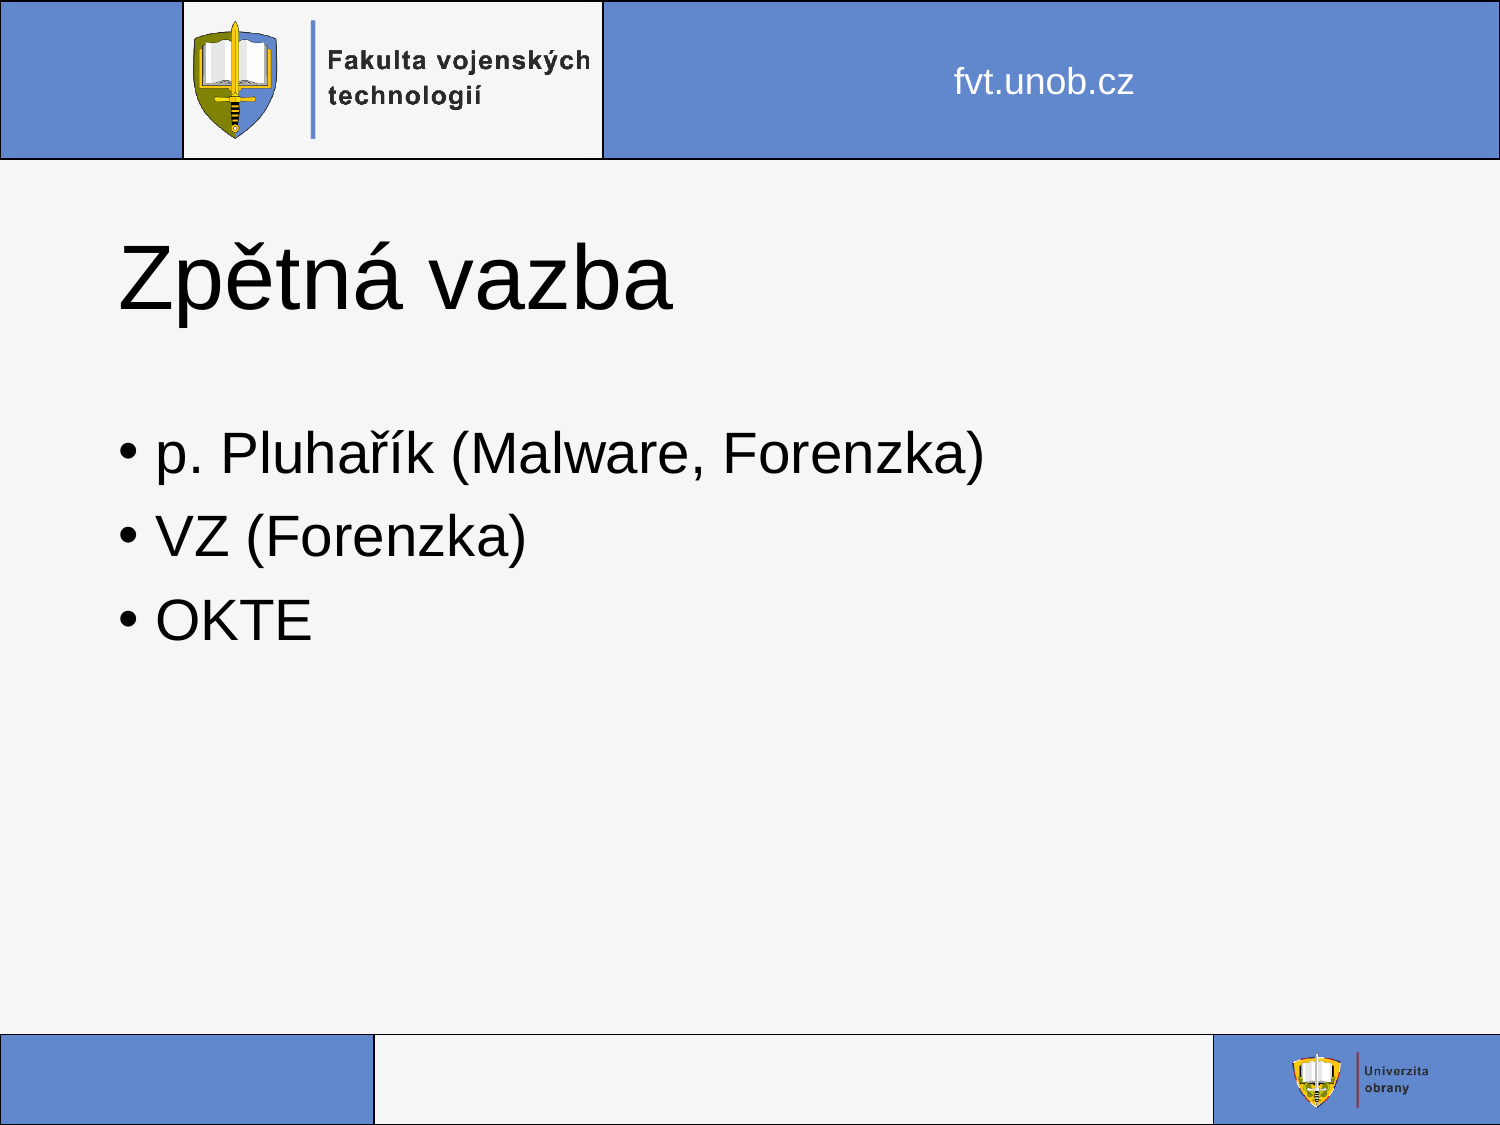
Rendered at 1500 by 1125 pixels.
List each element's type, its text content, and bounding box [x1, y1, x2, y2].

title Zpětná vazba [103, 171, 1397, 389]
picture [1292, 1052, 1428, 1108]
list p. Pluhařík (Malware, Forenzka) VZ (Forenzka) OKTE [103, 415, 1397, 1014]
picture [193, 20, 589, 139]
